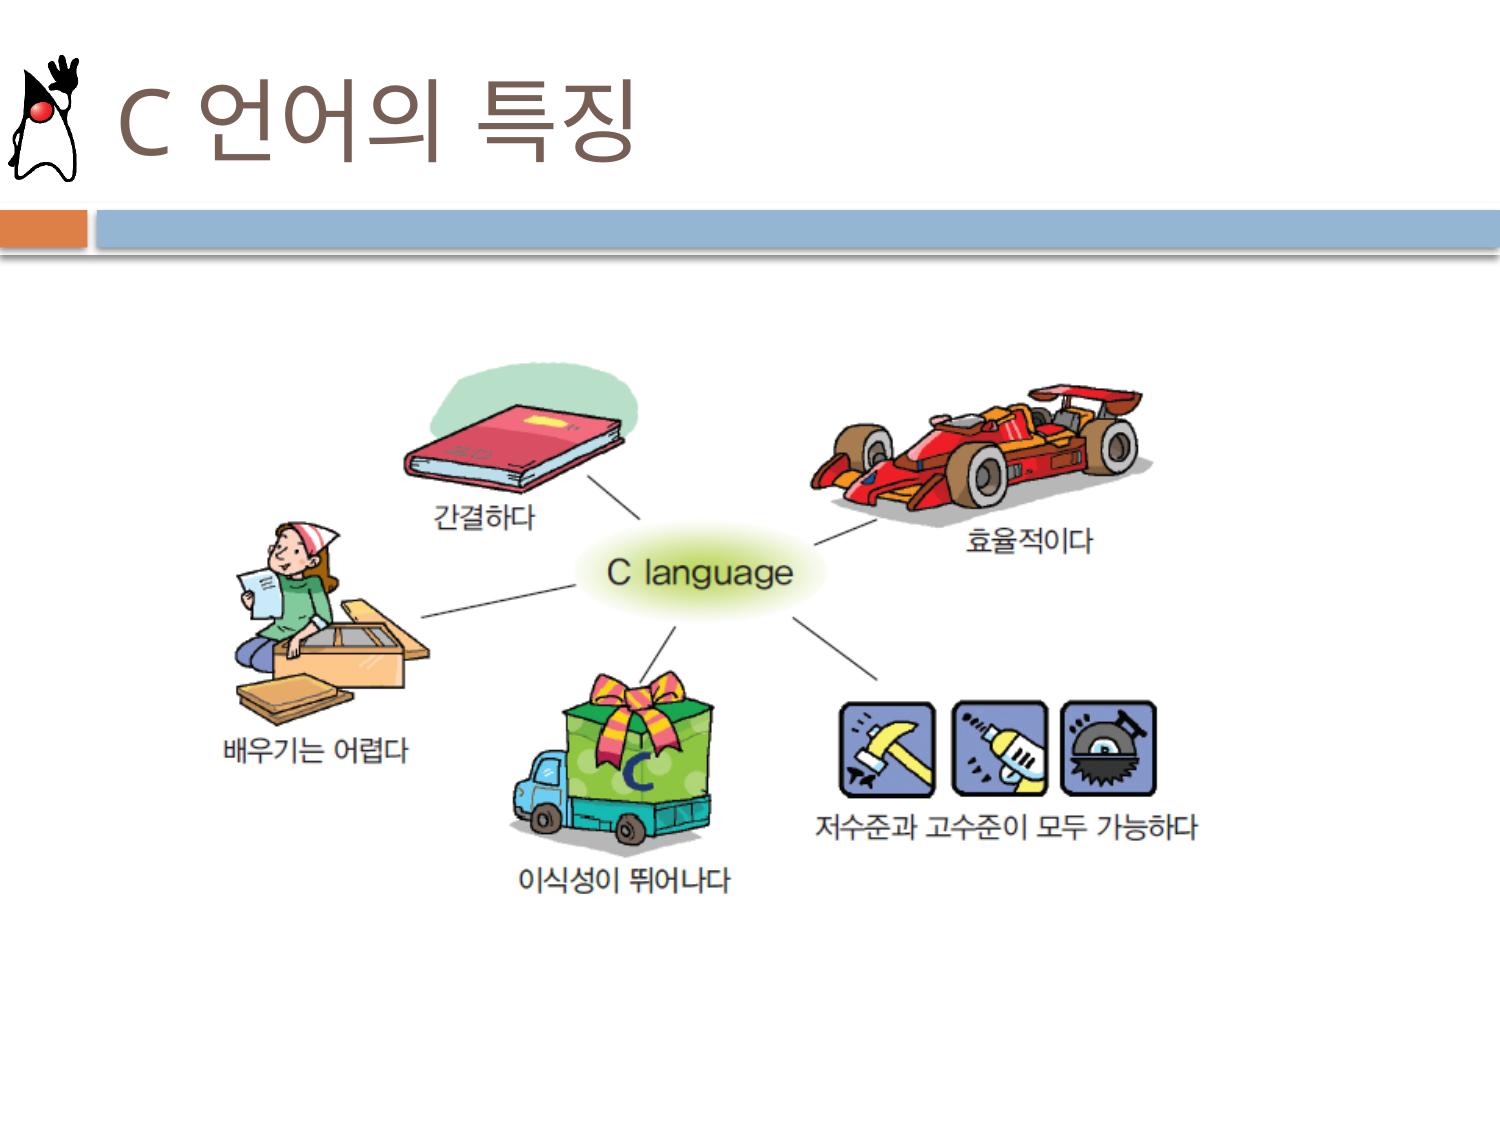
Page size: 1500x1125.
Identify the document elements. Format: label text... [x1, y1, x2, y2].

picture [174, 308, 1277, 930]
title C언어의 특징 [100, 37, 1438, 200]
picture [8, 55, 79, 182]
